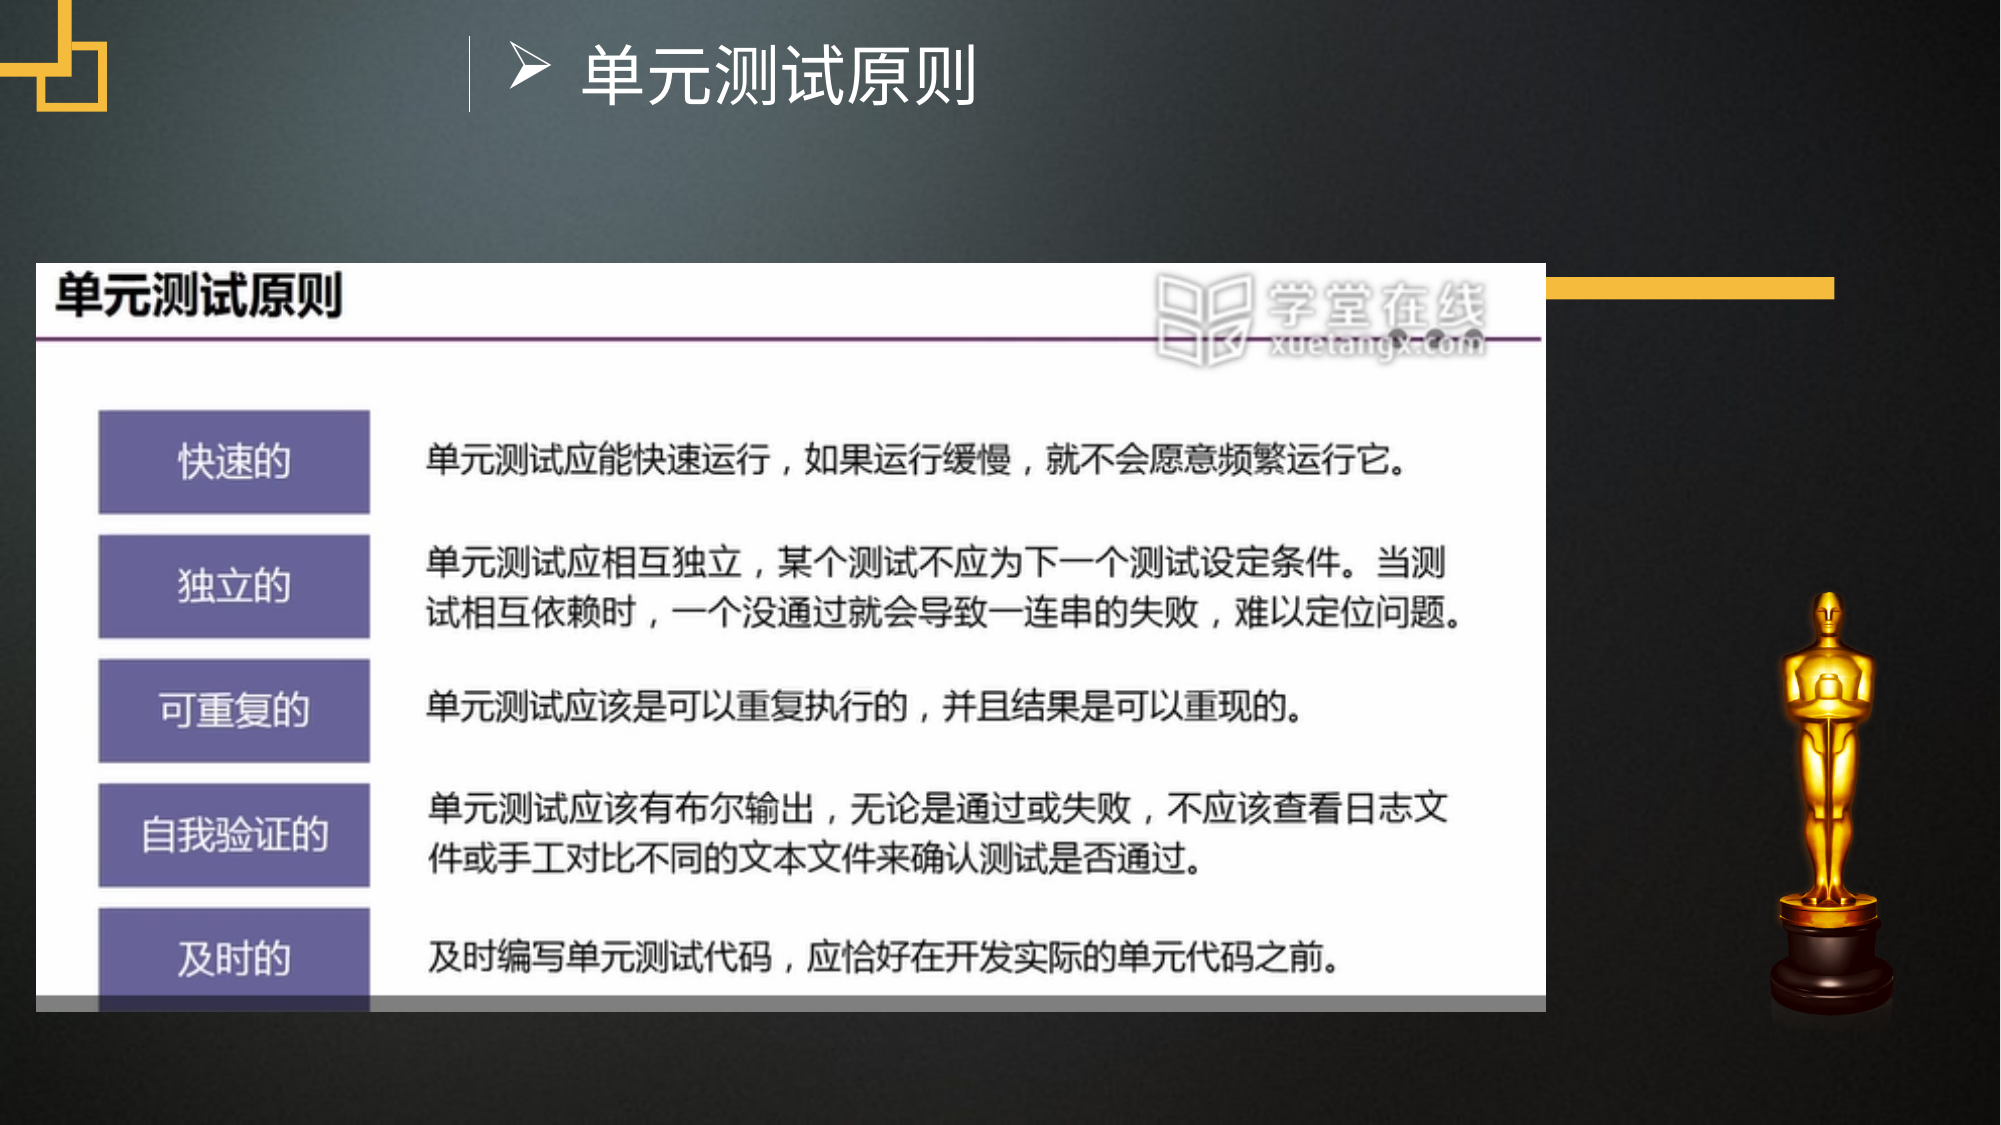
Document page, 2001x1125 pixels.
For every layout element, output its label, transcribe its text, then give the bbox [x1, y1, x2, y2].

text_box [0, 2, 110, 110]
picture [0, 0, 2001, 1125]
text_box [1551, 277, 1835, 300]
text_box 单元测试原则 [490, 26, 1046, 122]
